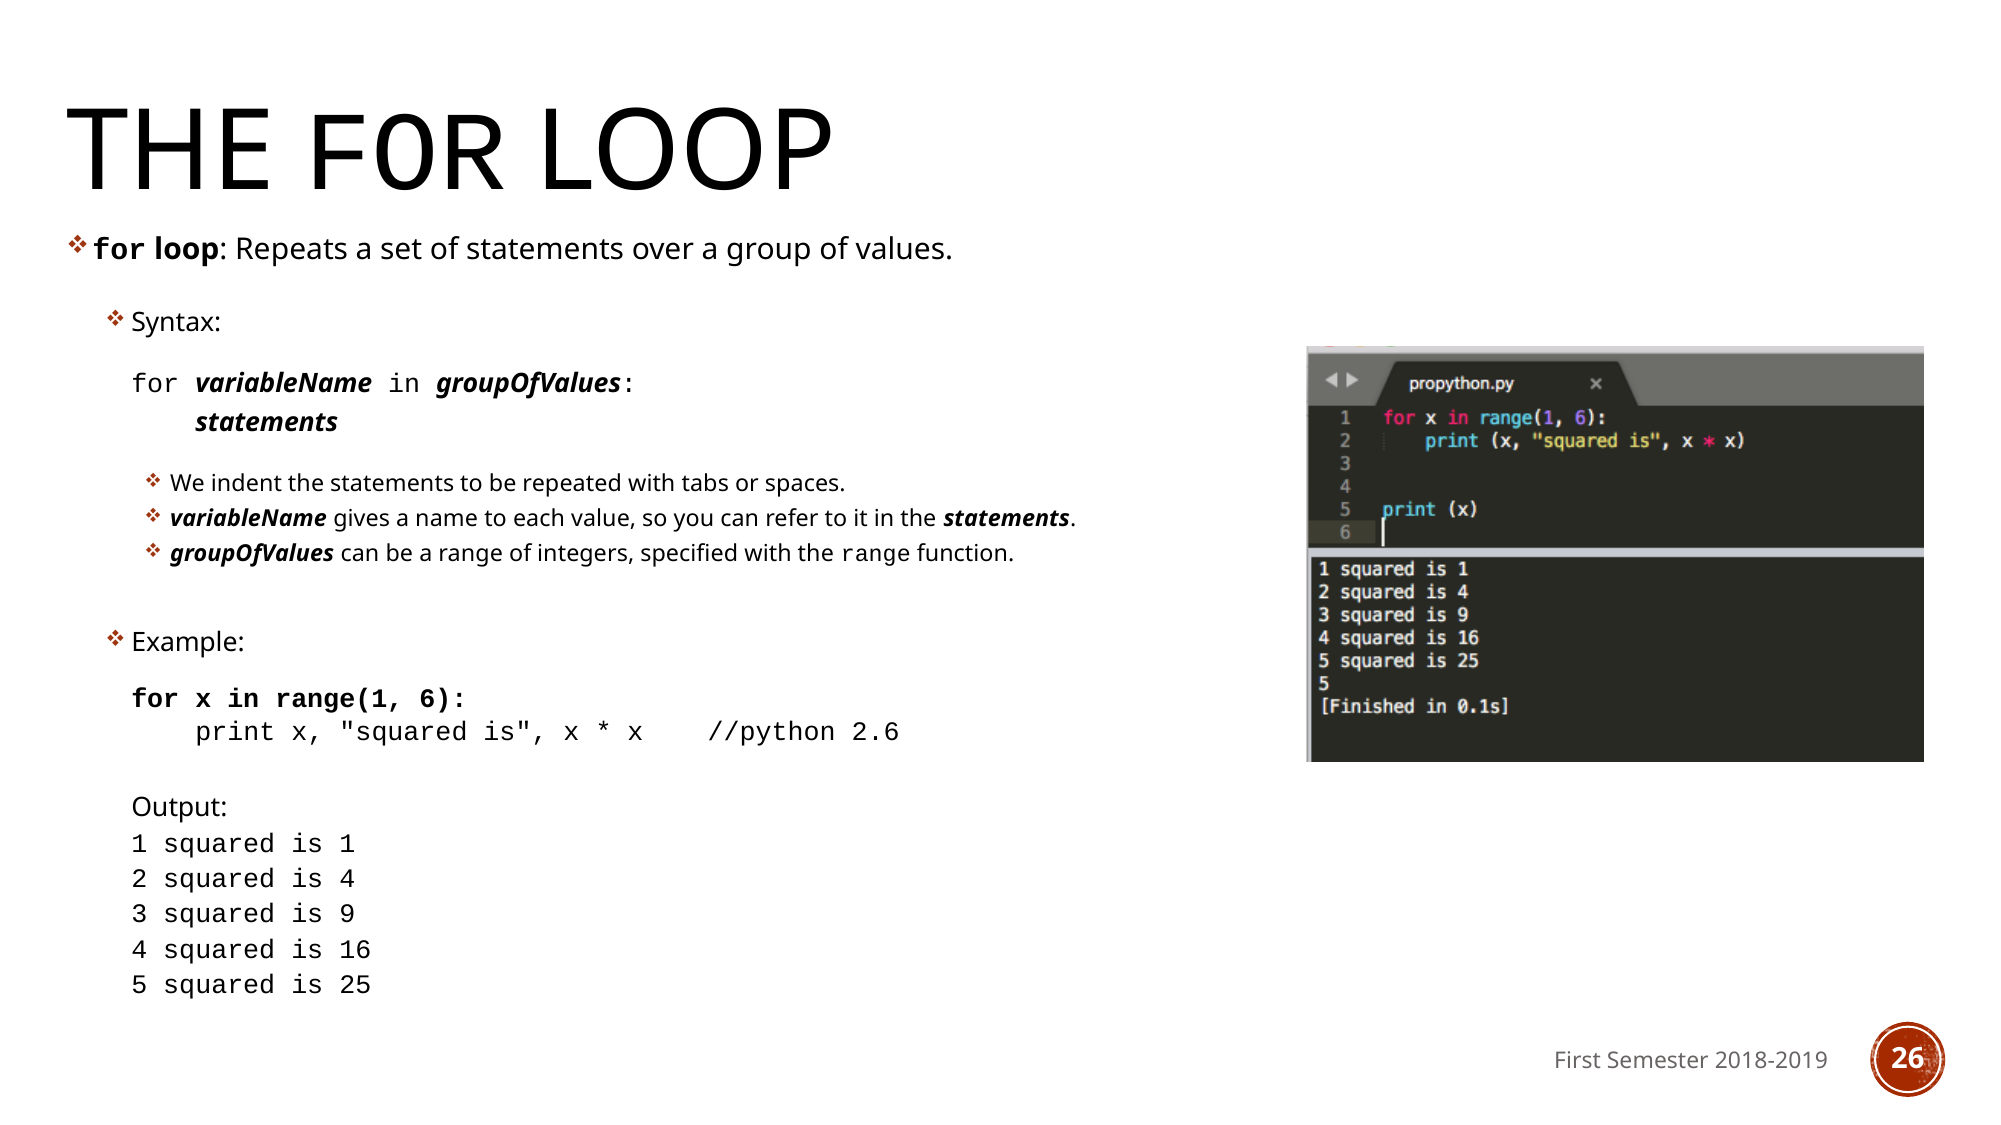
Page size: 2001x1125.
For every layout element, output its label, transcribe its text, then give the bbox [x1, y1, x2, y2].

picture [1306, 346, 1924, 762]
slide_number 26 [1855, 1028, 1961, 1089]
list for loop: Repeats a set of statements over a group of values. Syntax: for variableName in groupOfValues: statements We indent the statements to be repeated with tabs or spaces. variableName gives a name to each value, so you can refer to it in the statements. groupOfValues can be a range of integers, specified with the range function. Example: for x in range(1, 6): print x, "squared is", x * x //python 2.6 Output: 1 squared is 1 2 squared is 4 3 squared is 9 4 squared is 16 5 squared is 25 [51, 226, 1659, 1013]
slide_number First Semester 2018-2019 [1306, 1028, 1844, 1089]
title The for loop [51, 49, 1920, 258]
